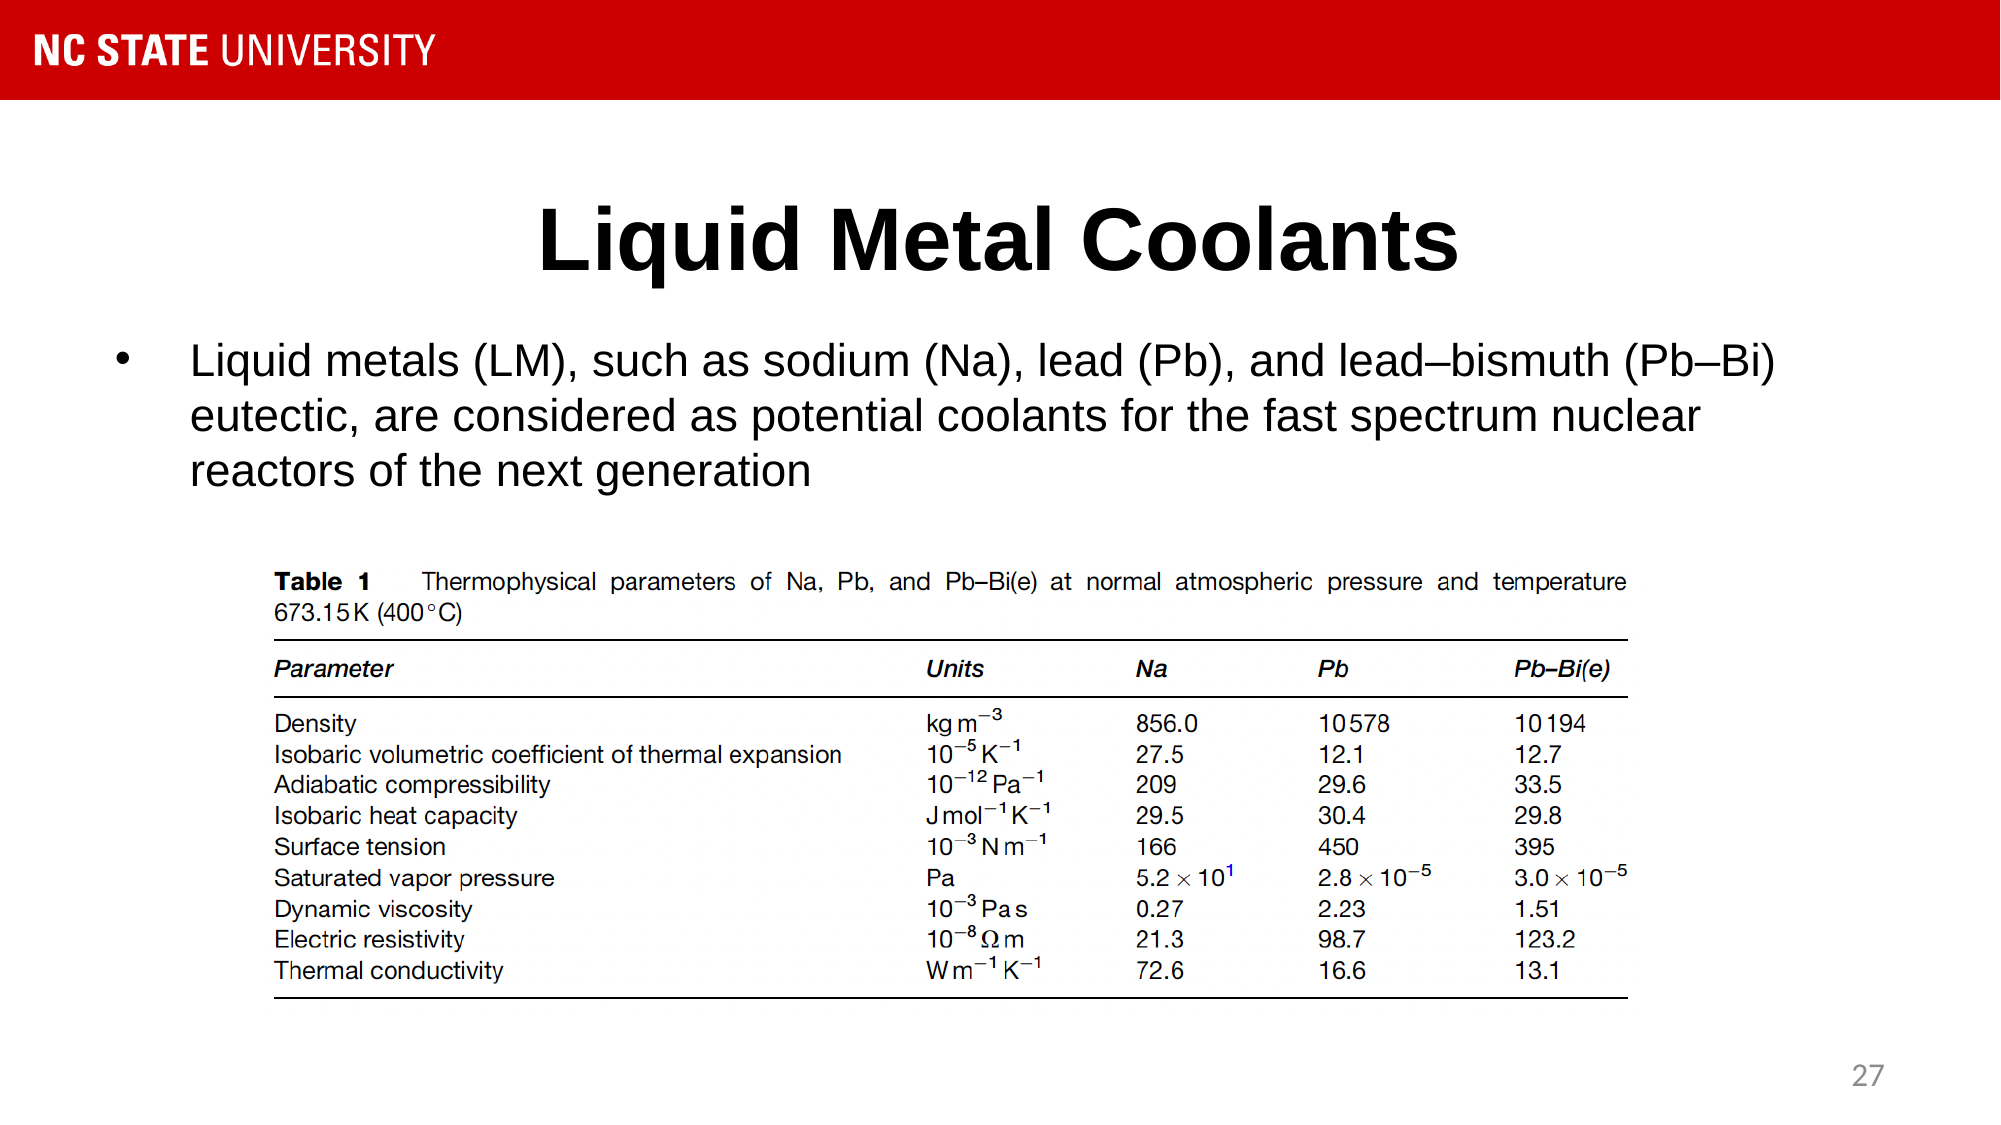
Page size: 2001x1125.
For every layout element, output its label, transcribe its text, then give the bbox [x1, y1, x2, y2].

picture [0, 0, 2001, 100]
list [258, 556, 1651, 1020]
slide_number 27 [1433, 1042, 1900, 1103]
title Liquid Metal Coolants [99, 147, 1900, 323]
list Liquid metals (LM), such as sodium (Na), lead (Pb), and lead–bismuth (Pb–Bi) eutectic, are considered as potential coolants for the fast spectrum nuclear reactors of the next generation [99, 322, 1841, 617]
